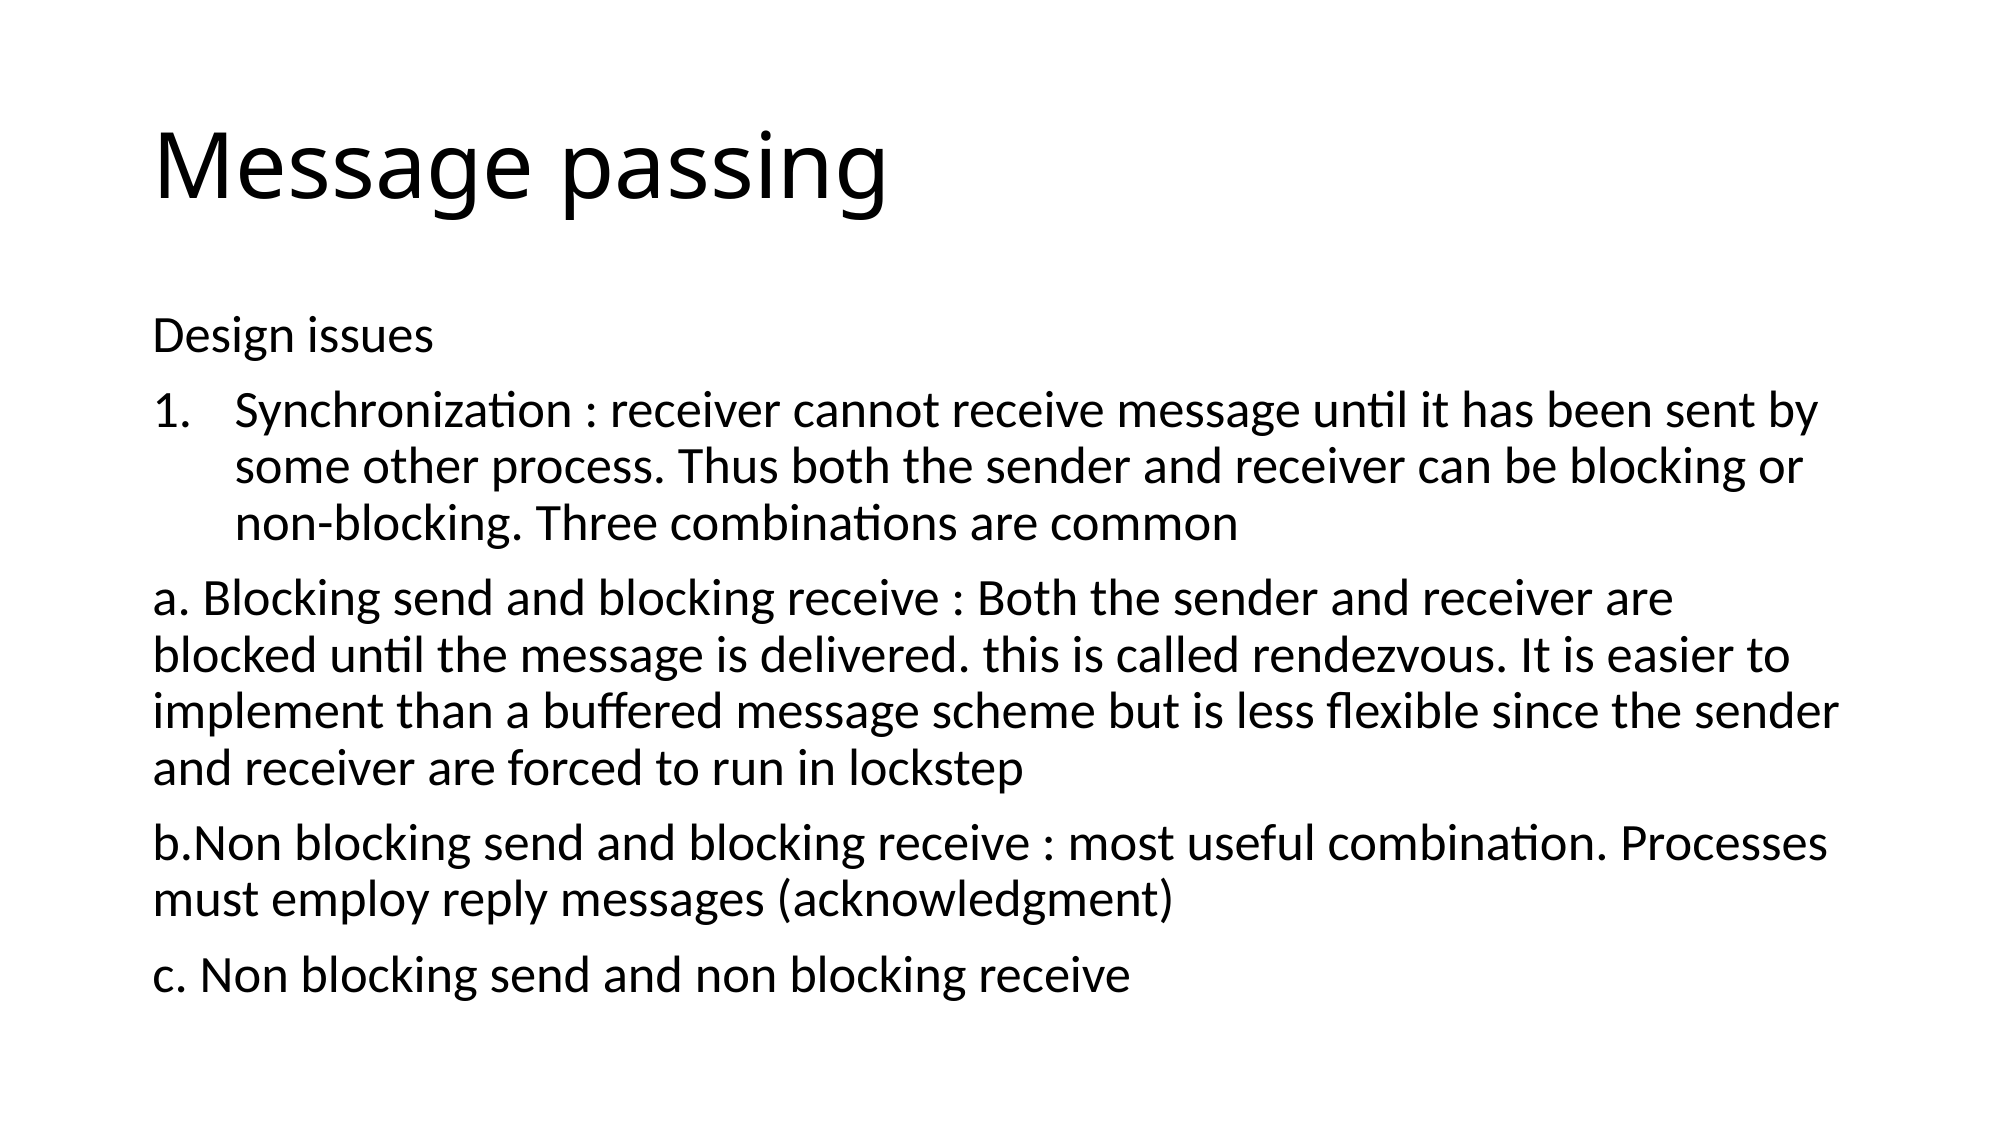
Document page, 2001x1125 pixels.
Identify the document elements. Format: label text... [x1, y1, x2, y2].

list Design issues Synchronization : receiver cannot receive message until it has been sent by some other process. Thus both the sender and receiver can be blocking or non-blocking. Three combinations are common a. Blocking send and blocking receive : Both the sender and receiver are blocked until the message is delivered. this is called rendezvous. It is easier to implement than a buffered message scheme but is less flexible since the sender and receiver are forced to run in lockstep b.Non blocking send and blocking receive : most useful combination. Processes must employ reply messages (acknowledgment) c. Non blocking send and non blocking receive [137, 299, 1863, 1014]
title Message passing [137, 59, 1863, 278]
